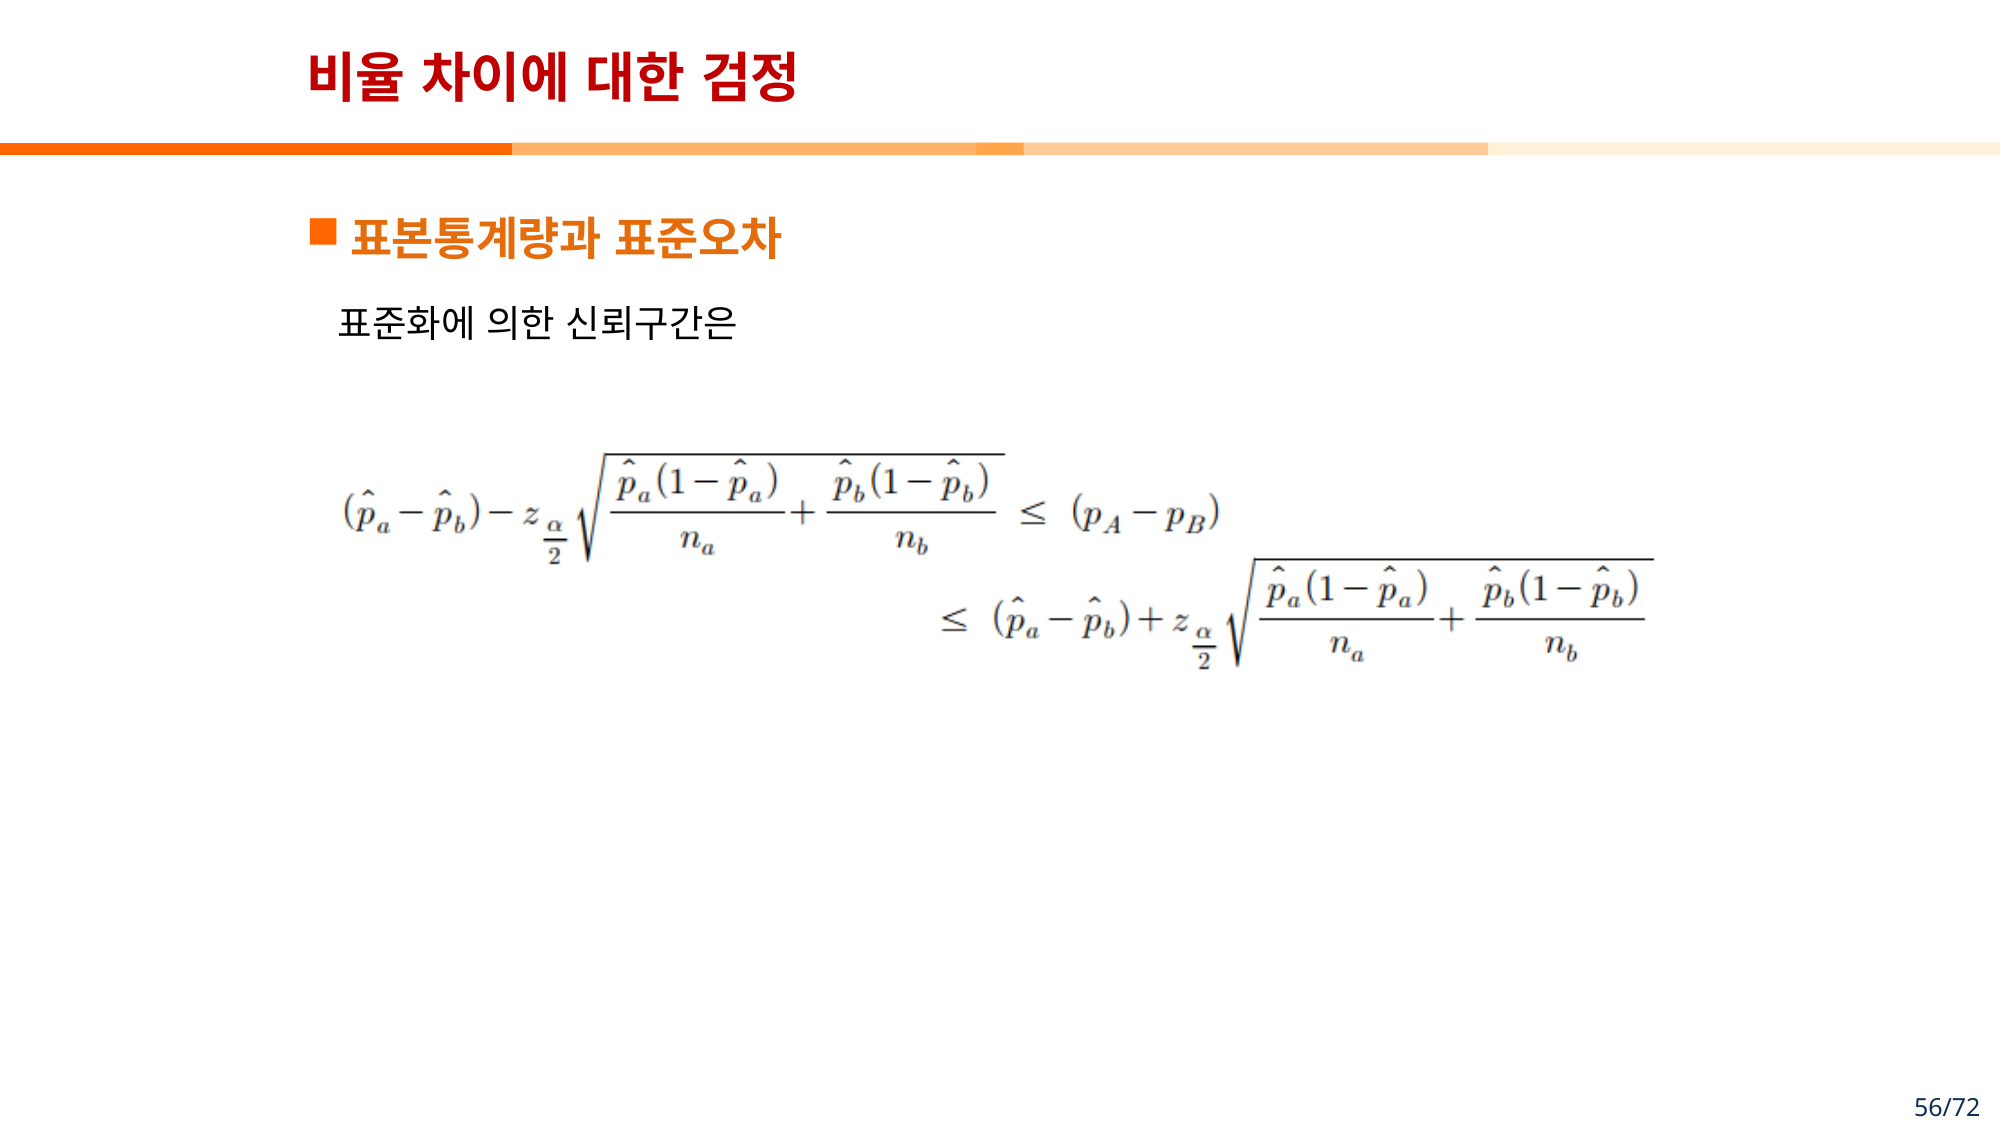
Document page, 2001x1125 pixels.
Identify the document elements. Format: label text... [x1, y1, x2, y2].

text_box 표본통계량과 표준오차 [291, 174, 1709, 267]
picture [342, 452, 1658, 673]
title 비율 차이에 대한 검정 [291, 31, 1674, 122]
text_box 표준화에 의한 신뢰구간은 [322, 283, 1663, 348]
